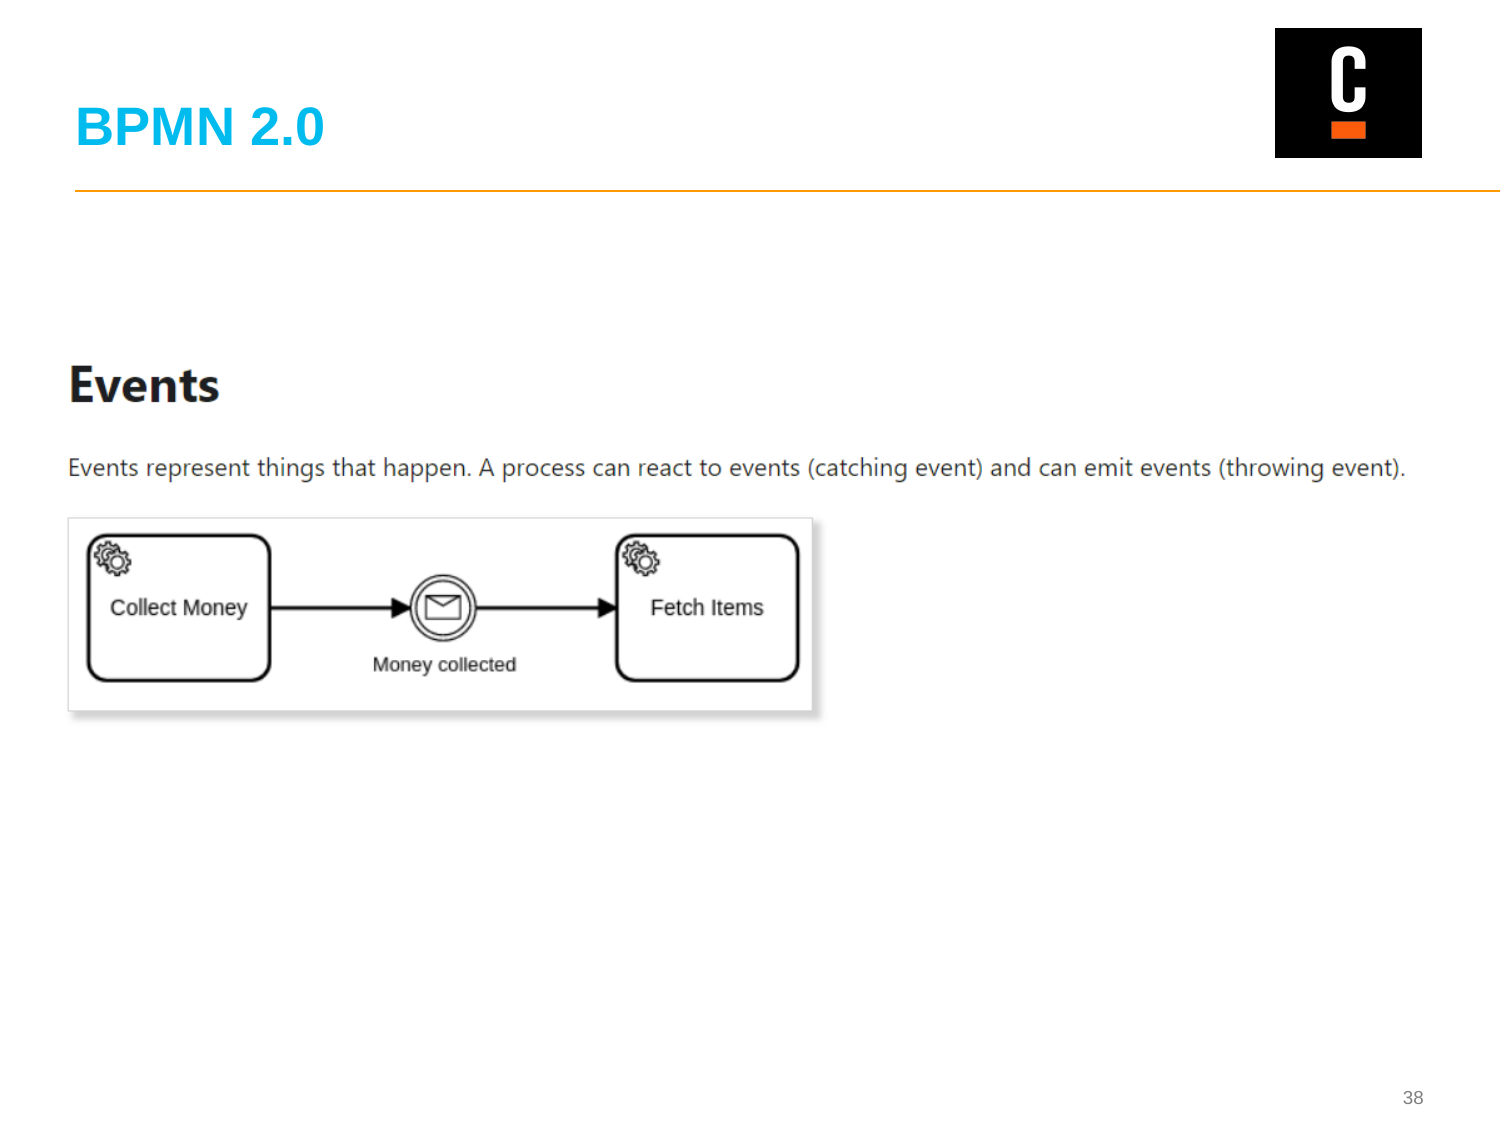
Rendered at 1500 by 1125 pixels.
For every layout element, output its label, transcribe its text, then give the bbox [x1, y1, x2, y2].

title BPMN 2.0 [75, 27, 1422, 157]
picture [54, 337, 1446, 748]
